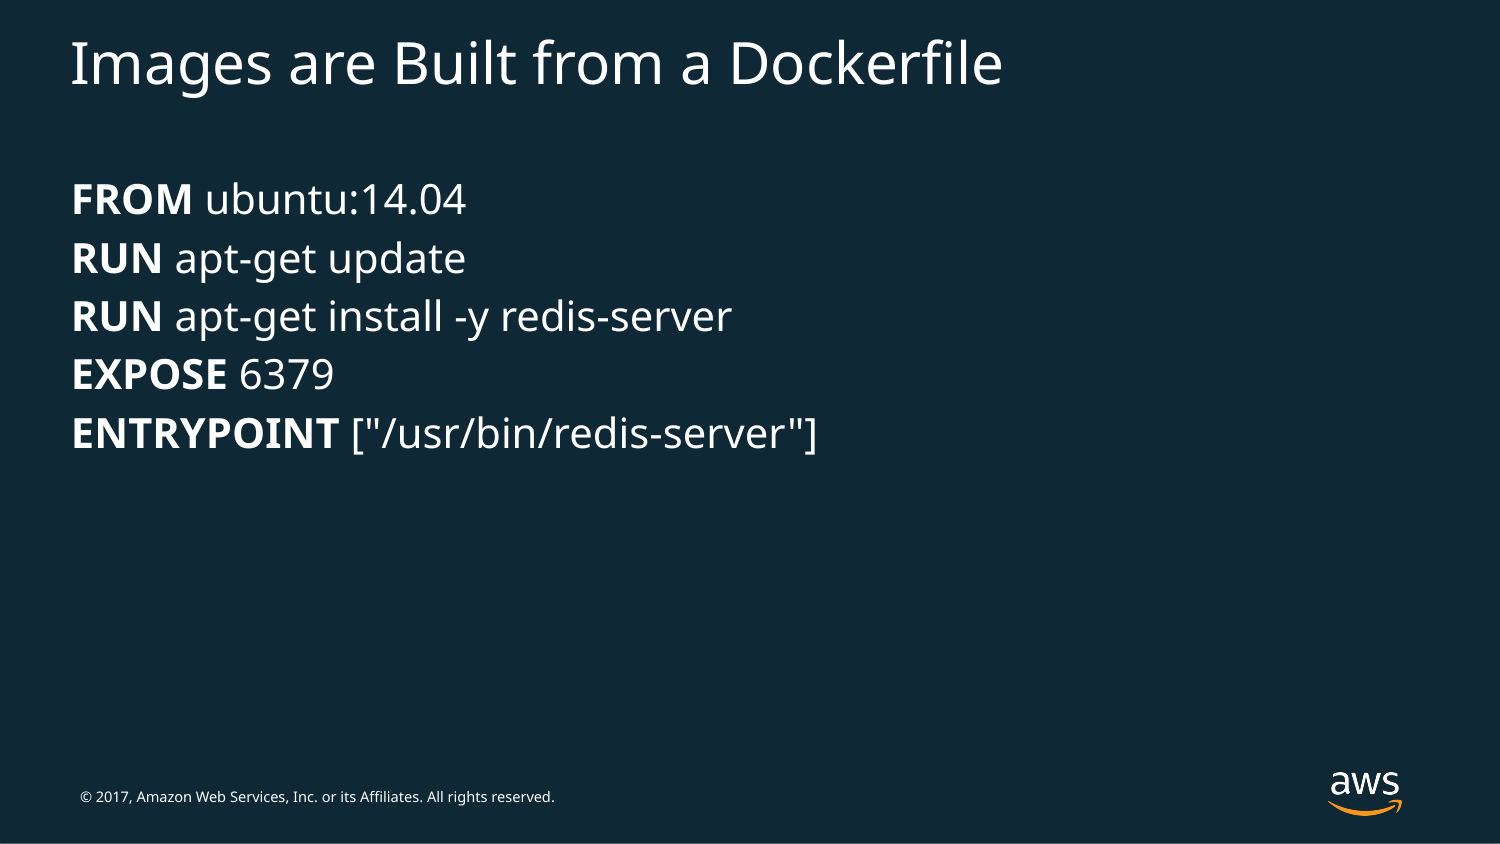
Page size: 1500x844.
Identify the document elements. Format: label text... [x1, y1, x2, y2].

list FROM ubuntu:14.04 RUN apt-get update RUN apt-get install -y redis-server EXPOSE 6379 ENTRYPOINT ["/usr/bin/redis-server"] [55, 165, 1402, 749]
picture [1328, 772, 1402, 816]
title Images are Built from a Dockerfile [55, 18, 1402, 109]
